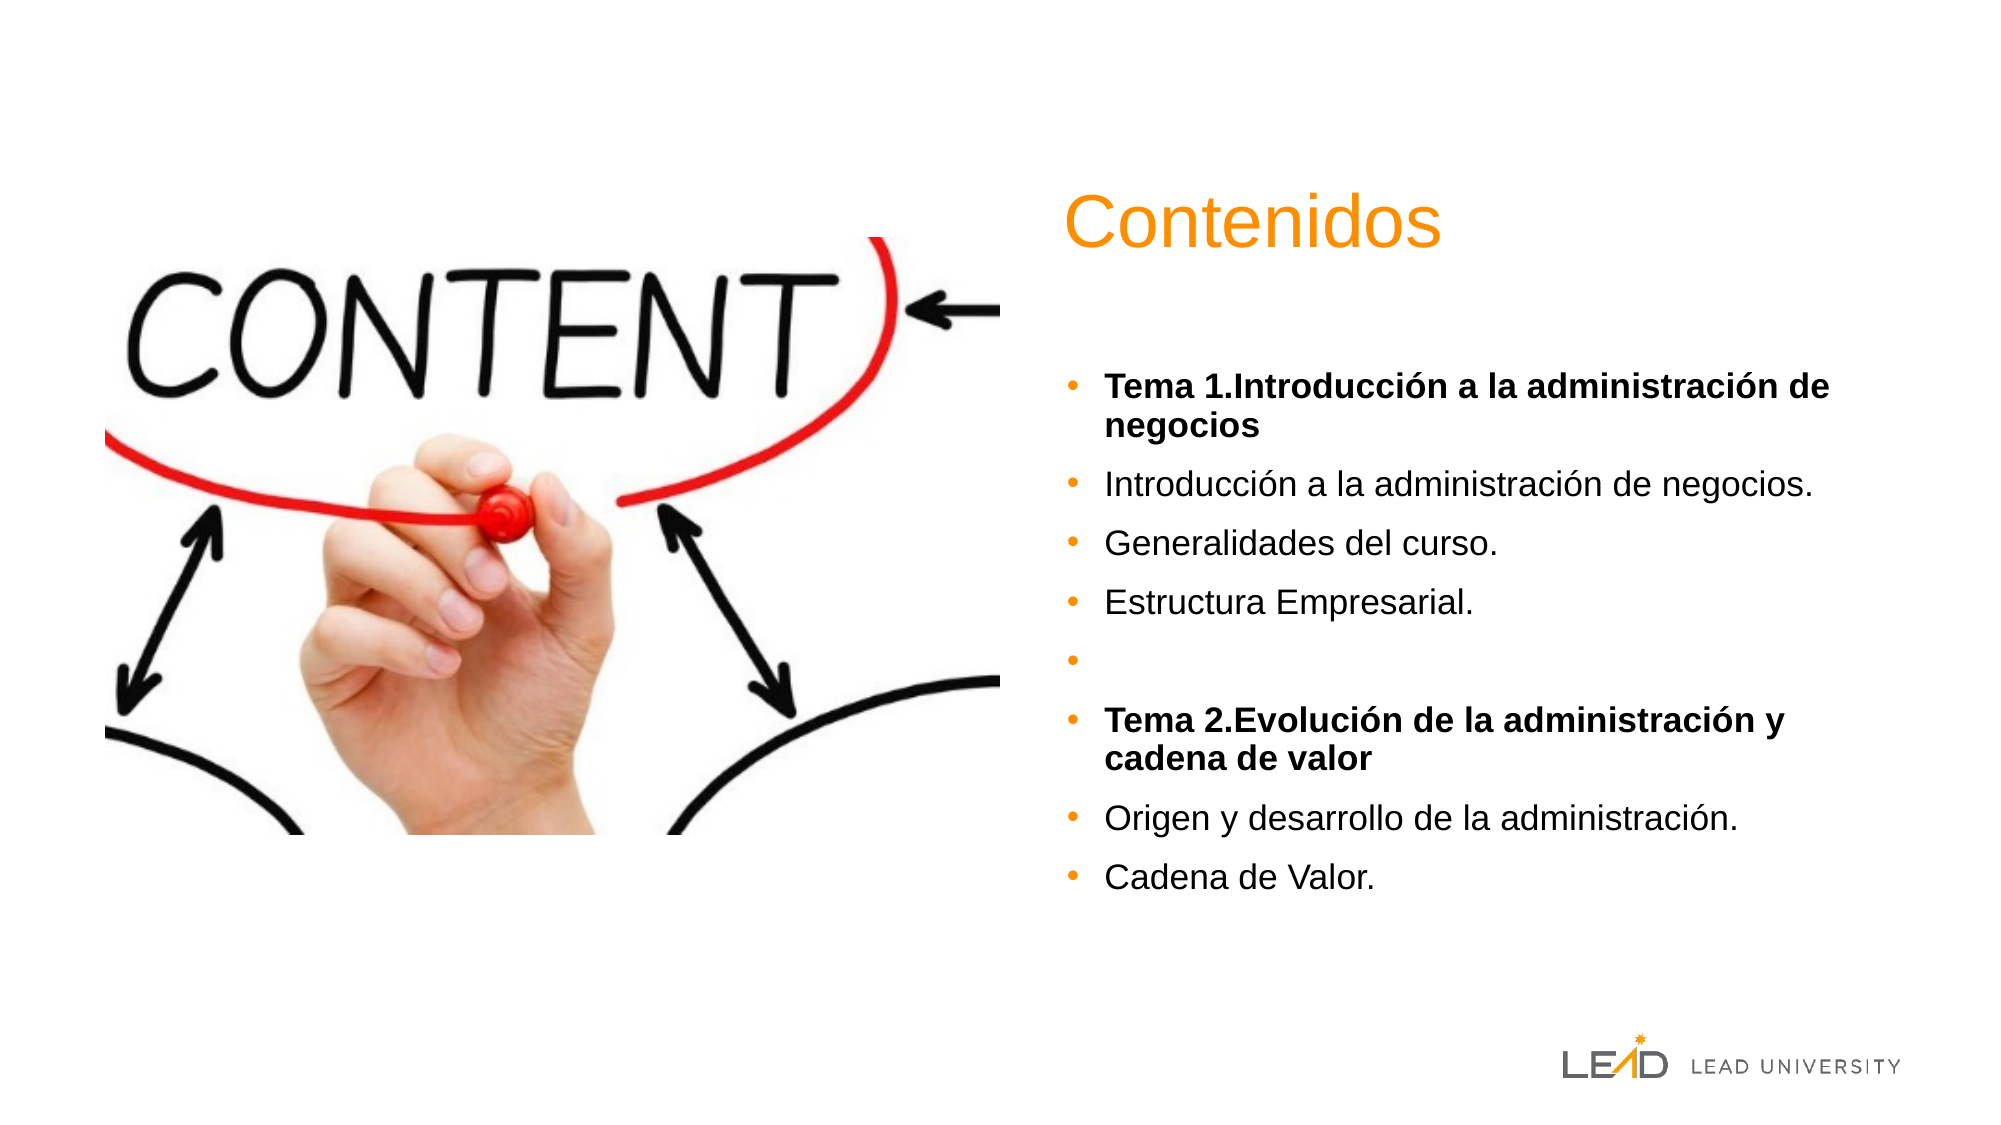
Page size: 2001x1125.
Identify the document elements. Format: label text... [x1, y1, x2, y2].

picture [105, 237, 1000, 835]
picture [1563, 1033, 1900, 1078]
title Contenidos [1051, 103, 1894, 343]
list Tema 1.Introducción a la administración de negocios Introducción a la administración de negocios. Generalidades del curso. Estructura Empresarial. Tema 2.Evolución de la administración y cadena de valor Origen y desarrollo de la administración. Cadena de Valor. [1051, 360, 1893, 963]
